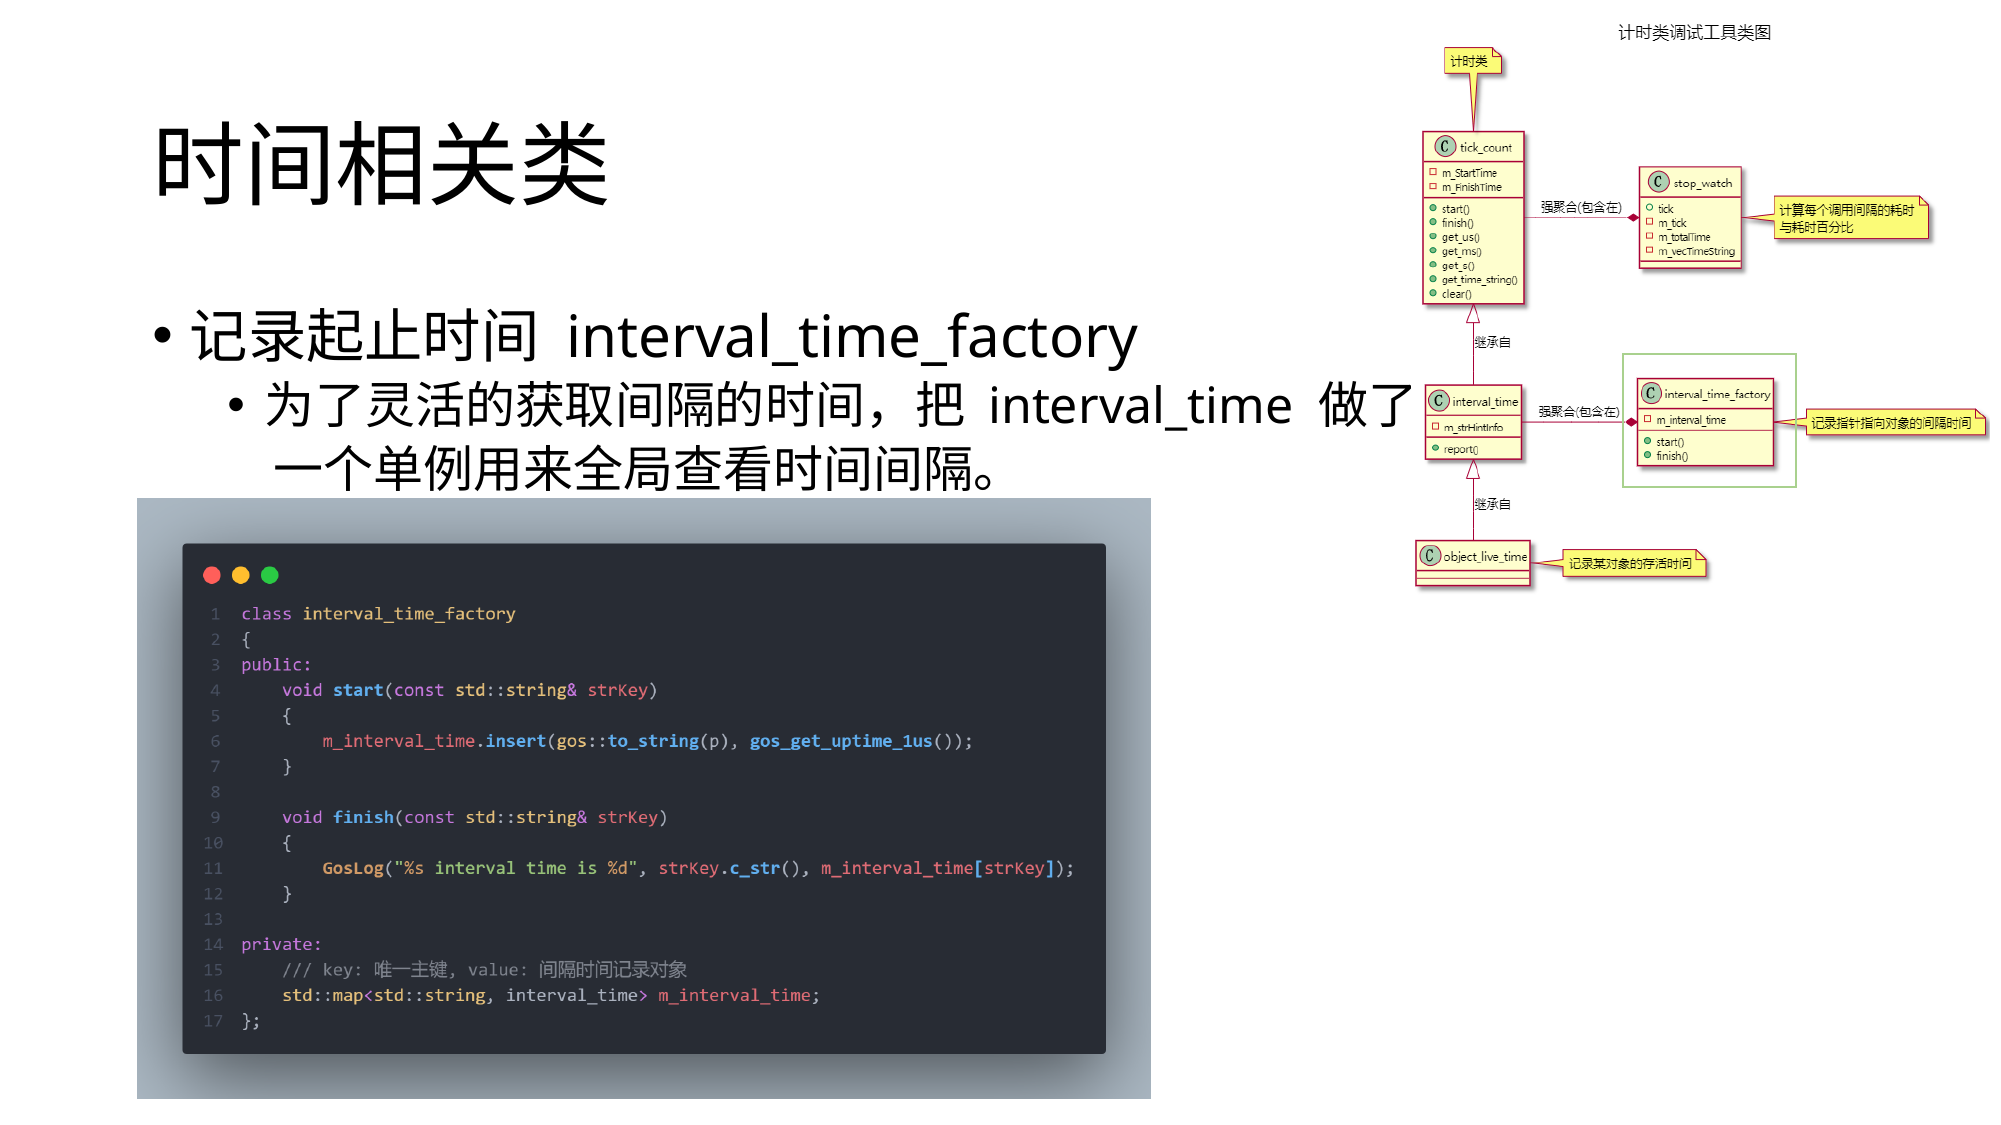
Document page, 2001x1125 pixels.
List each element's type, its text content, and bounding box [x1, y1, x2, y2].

list 记录起止时间 interval_time_factory 为了灵活的获取间隔的时间，把 interval_time 做了 一个单例用来全局查看时间间隔。 [137, 299, 1863, 1014]
picture [1411, 20, 1990, 595]
title 时间相关类 [137, 59, 1411, 278]
picture [137, 498, 1151, 1099]
